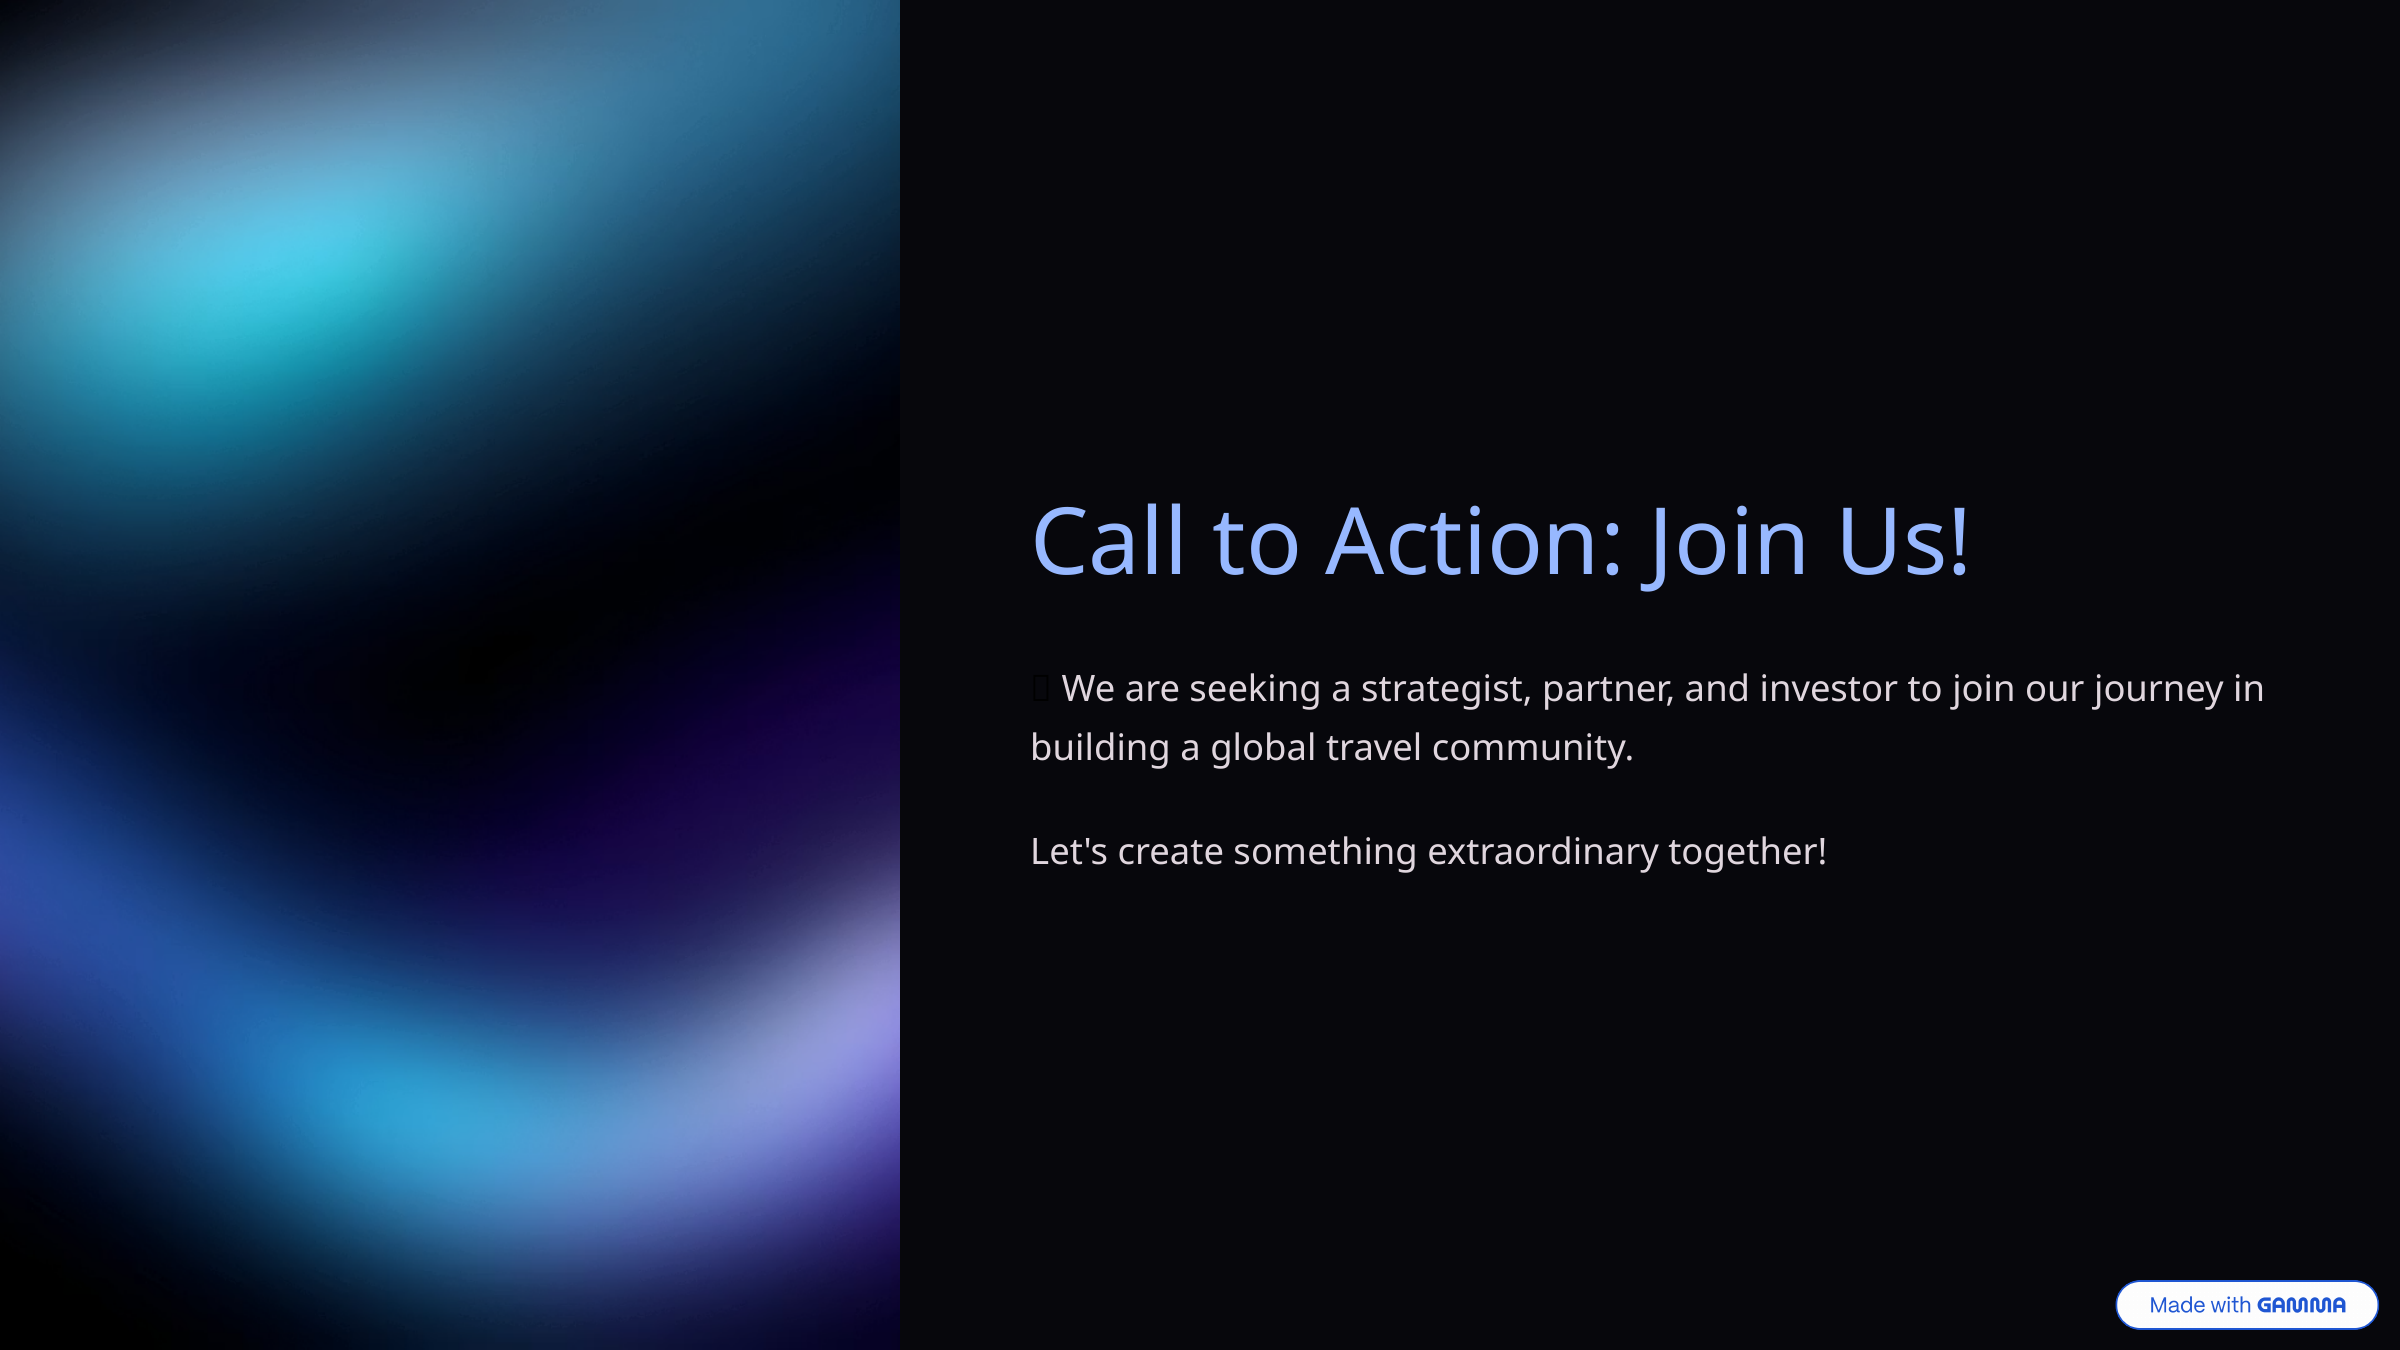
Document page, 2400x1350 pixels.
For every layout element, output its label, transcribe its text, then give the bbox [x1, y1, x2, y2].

picture [0, 0, 900, 1350]
picture [2106, 1271, 2389, 1339]
text_box Call to Action: Join Us! [1030, 477, 2107, 594]
text_box Let's create something extraordinary together! [1030, 812, 2270, 873]
text_box 🤝 We are seeking a strategist, partner, and investor to join our journey in building a global travel community. [1030, 649, 2270, 771]
